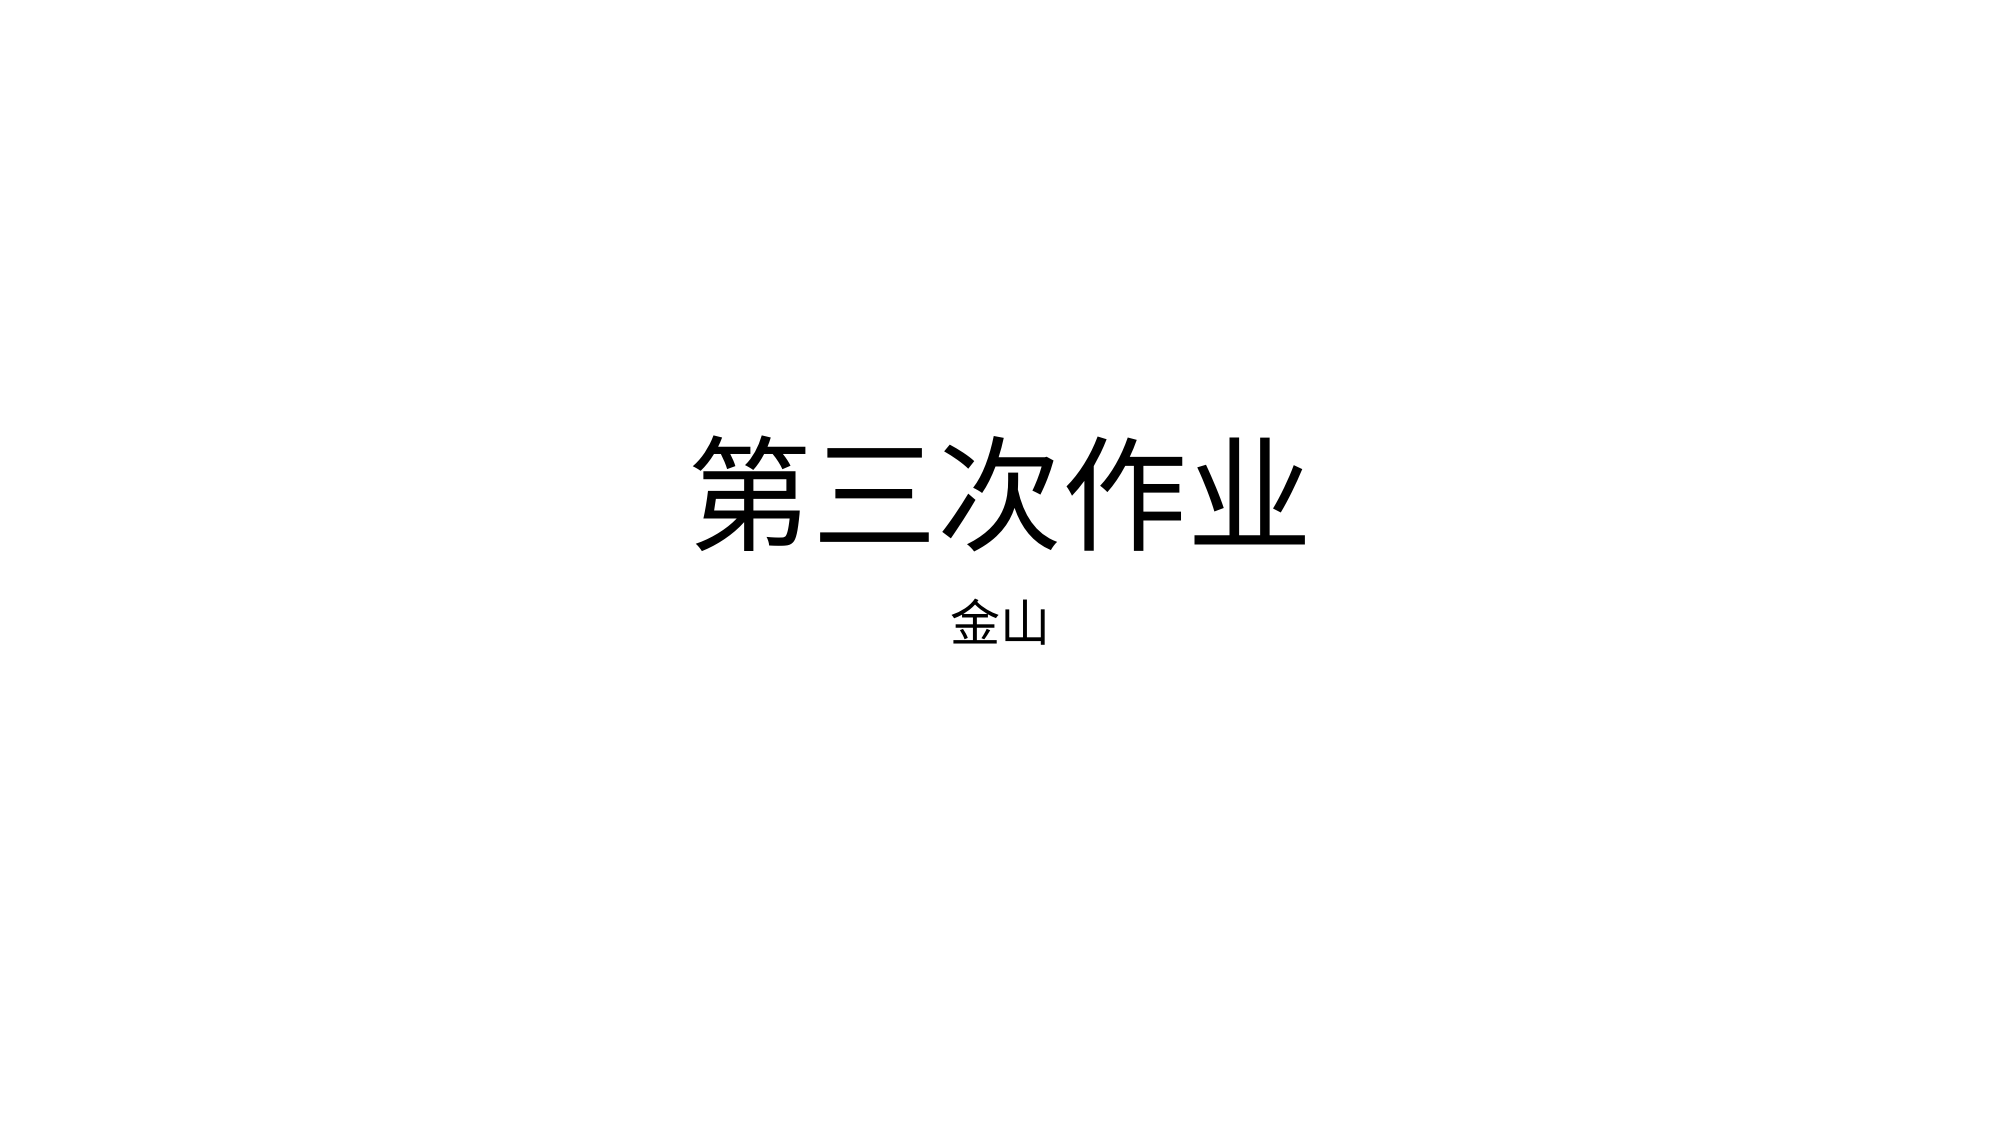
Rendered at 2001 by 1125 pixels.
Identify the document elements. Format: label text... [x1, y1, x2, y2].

subtitle 金山 [249, 590, 1750, 863]
title 第三次作业 [249, 184, 1750, 576]
